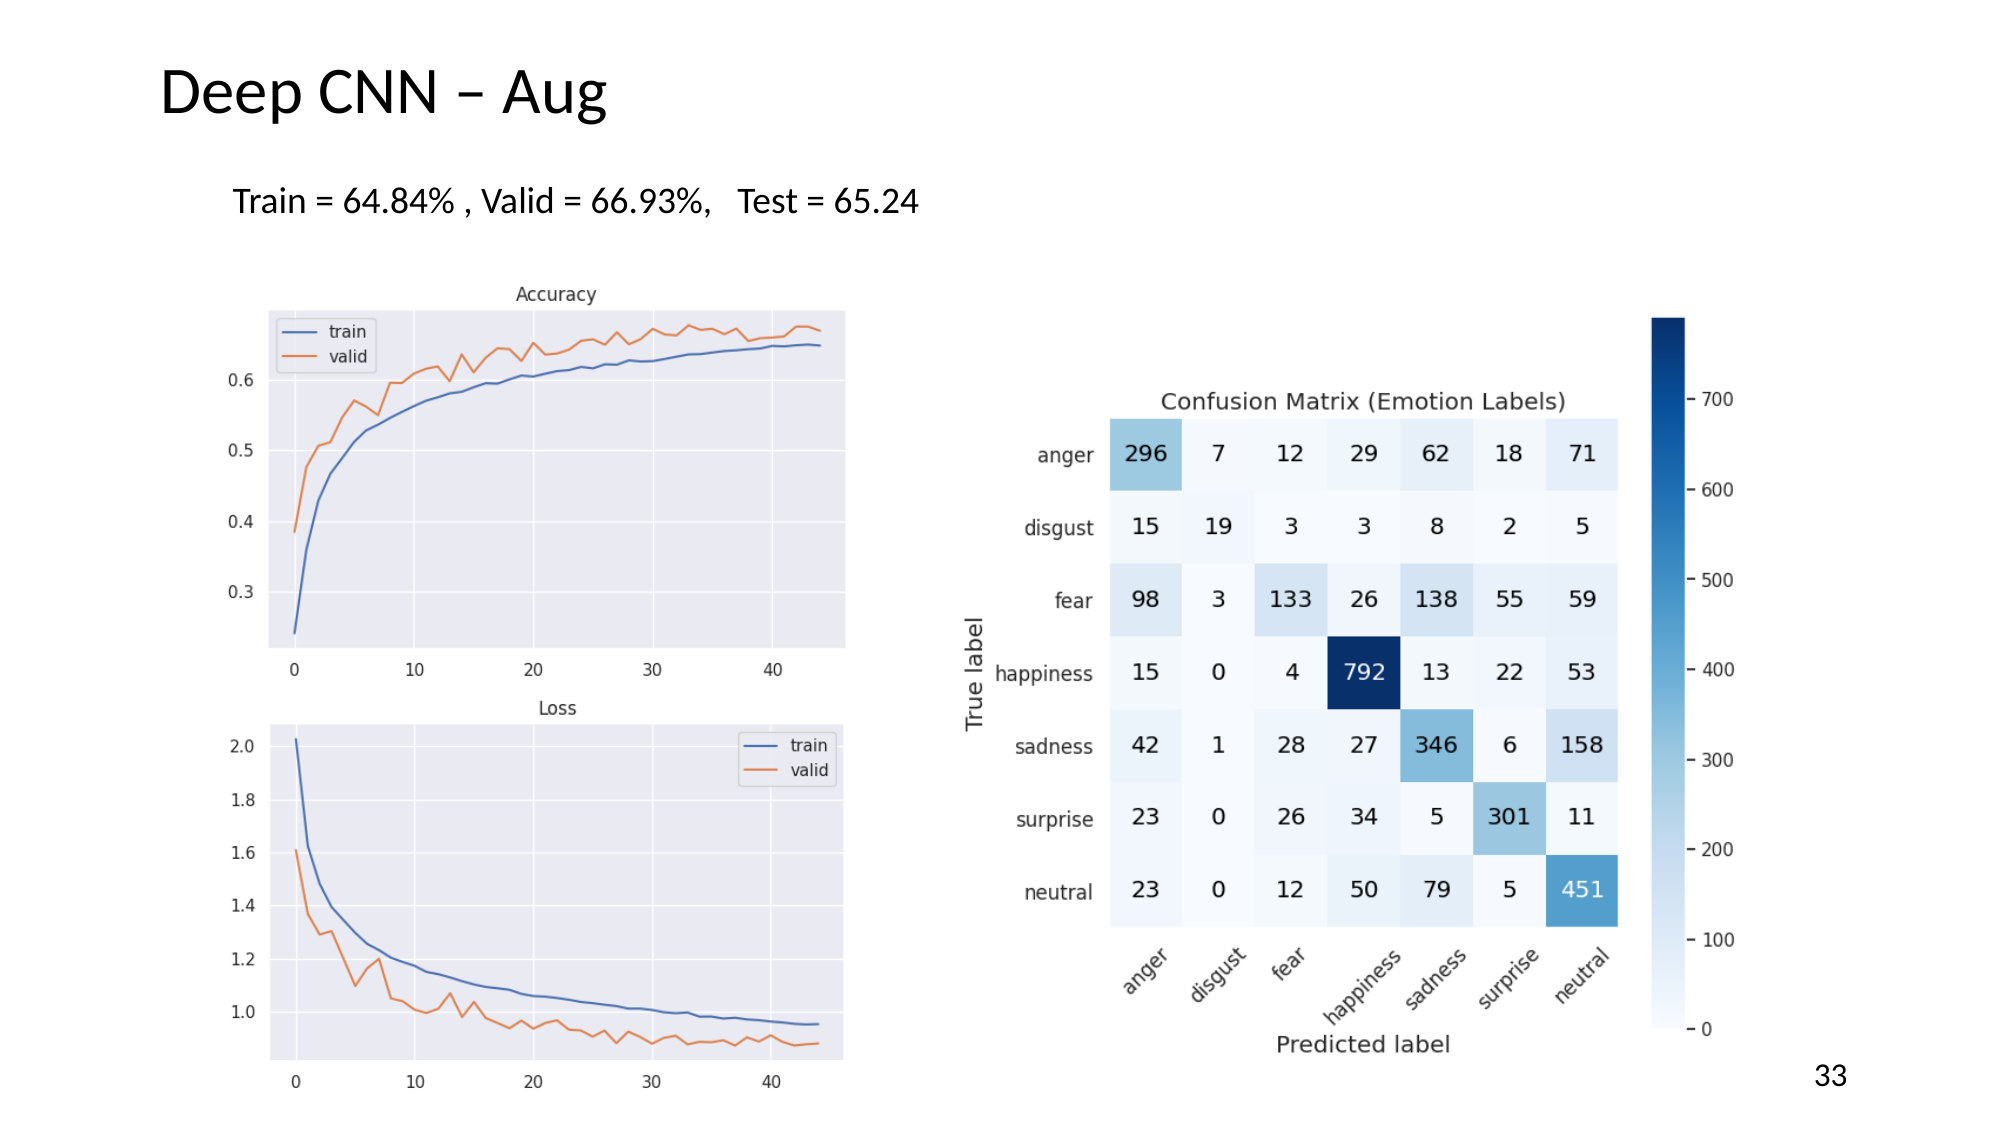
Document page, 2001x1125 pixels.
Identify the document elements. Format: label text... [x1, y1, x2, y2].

picture [954, 305, 1747, 1069]
picture [217, 275, 855, 1102]
text_box Train = 64.84% , Valid = 66.93%, Test = 65.24 [217, 169, 1264, 229]
text_box Deep CNN – Aug [146, 0, 1747, 135]
slide_number 33 [1412, 1042, 1863, 1103]
